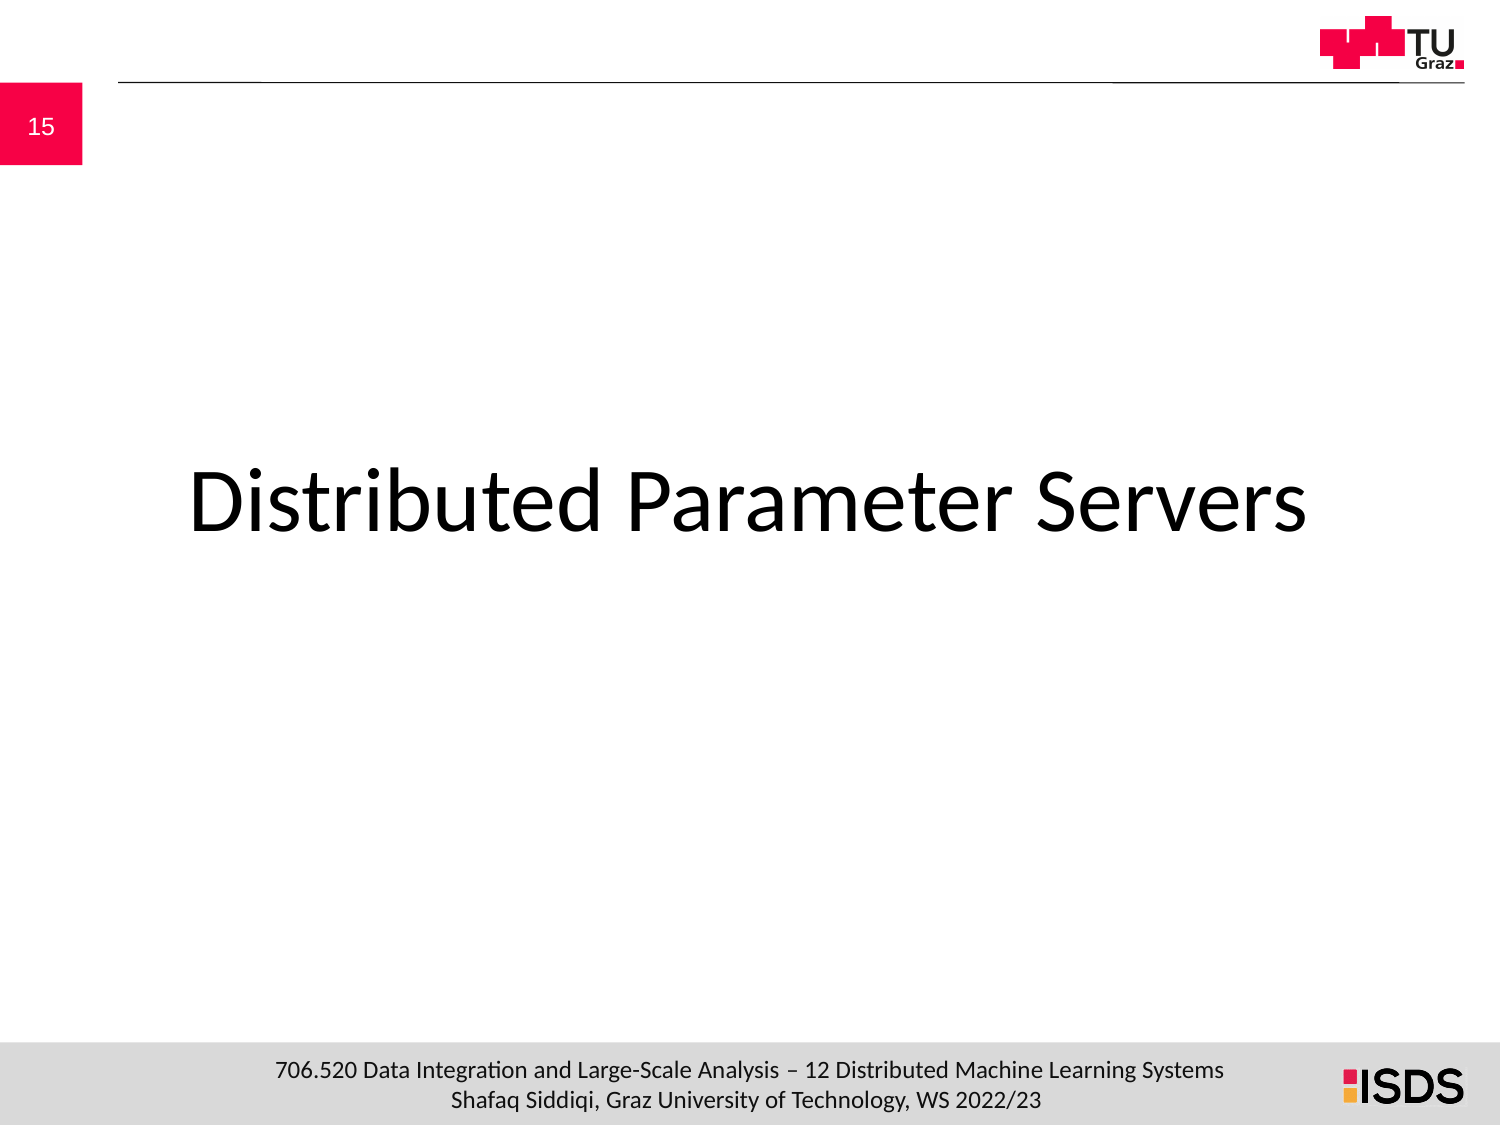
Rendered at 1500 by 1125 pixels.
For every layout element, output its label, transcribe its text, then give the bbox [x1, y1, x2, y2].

title Distributed Parameter Servers [33, 343, 1465, 558]
picture [1320, 16, 1464, 69]
picture [1339, 1065, 1468, 1107]
